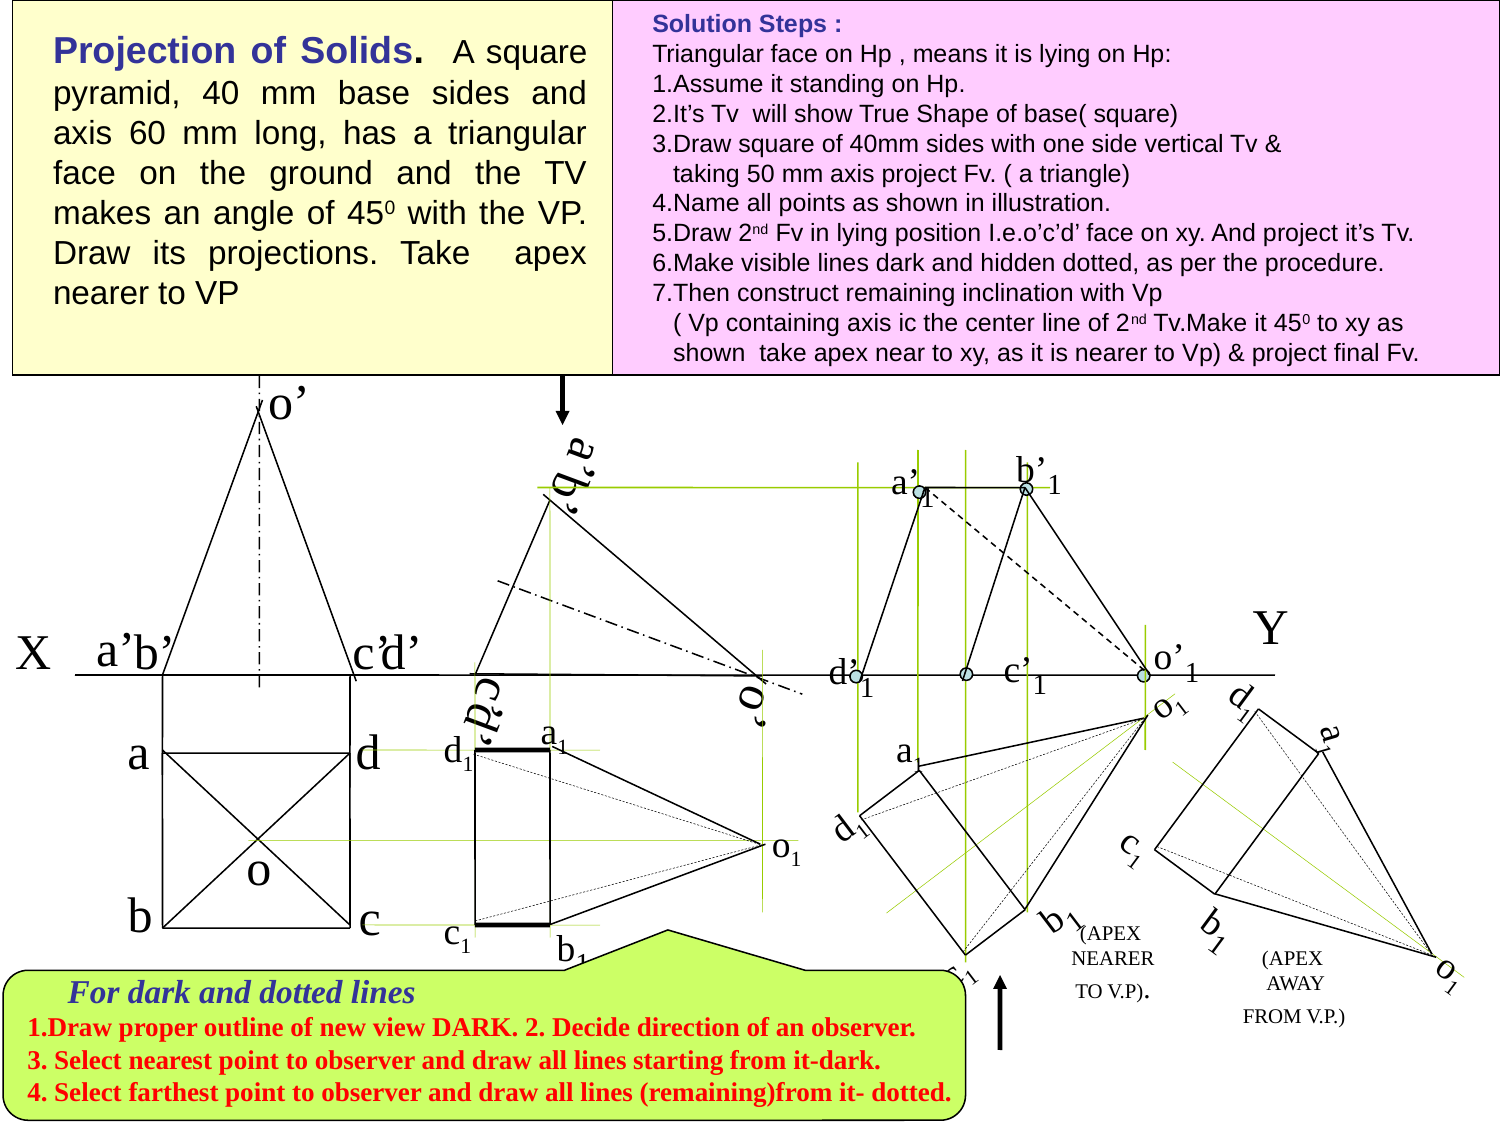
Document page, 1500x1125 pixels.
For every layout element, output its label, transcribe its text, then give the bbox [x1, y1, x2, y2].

text_box d [340, 712, 349, 753]
text_box o [231, 828, 287, 903]
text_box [1128, 746, 1500, 994]
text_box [3, 962, 975, 1121]
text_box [12, 0, 612, 375]
text_box o’1 [1138, 612, 1215, 674]
text_box X [0, 612, 66, 688]
text_box a’1 [876, 437, 950, 521]
text_box c’1 [988, 624, 1063, 674]
text_box b [112, 874, 168, 950]
text_box d [340, 754, 349, 788]
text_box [474, 459, 813, 816]
text_box b’1 [1001, 424, 1077, 508]
text_box d1 [429, 717, 474, 783]
text_box Y [1237, 587, 1304, 663]
text_box [993, 975, 1007, 1051]
text_box b1 [541, 904, 605, 962]
text_box d’1 [813, 627, 890, 711]
text_box d [350, 712, 396, 788]
text_box a [112, 712, 162, 788]
text_box c’ [337, 612, 407, 688]
text_box o1 [757, 812, 817, 879]
text_box (APEX NEARER TO V.P). [1051, 923, 1175, 1013]
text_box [837, 674, 1228, 923]
text_box [556, 376, 569, 425]
text_box c1 [428, 899, 487, 962]
text_box b’ [118, 612, 191, 688]
text_box [960, 668, 973, 674]
text_box d’ [407, 612, 438, 688]
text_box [612, 0, 1500, 375]
text_box c [343, 878, 396, 953]
text_box o’ [253, 376, 325, 438]
text_box (APEX AWAY FROM V.P.) [1227, 994, 1368, 1038]
text_box a’ [81, 609, 151, 685]
